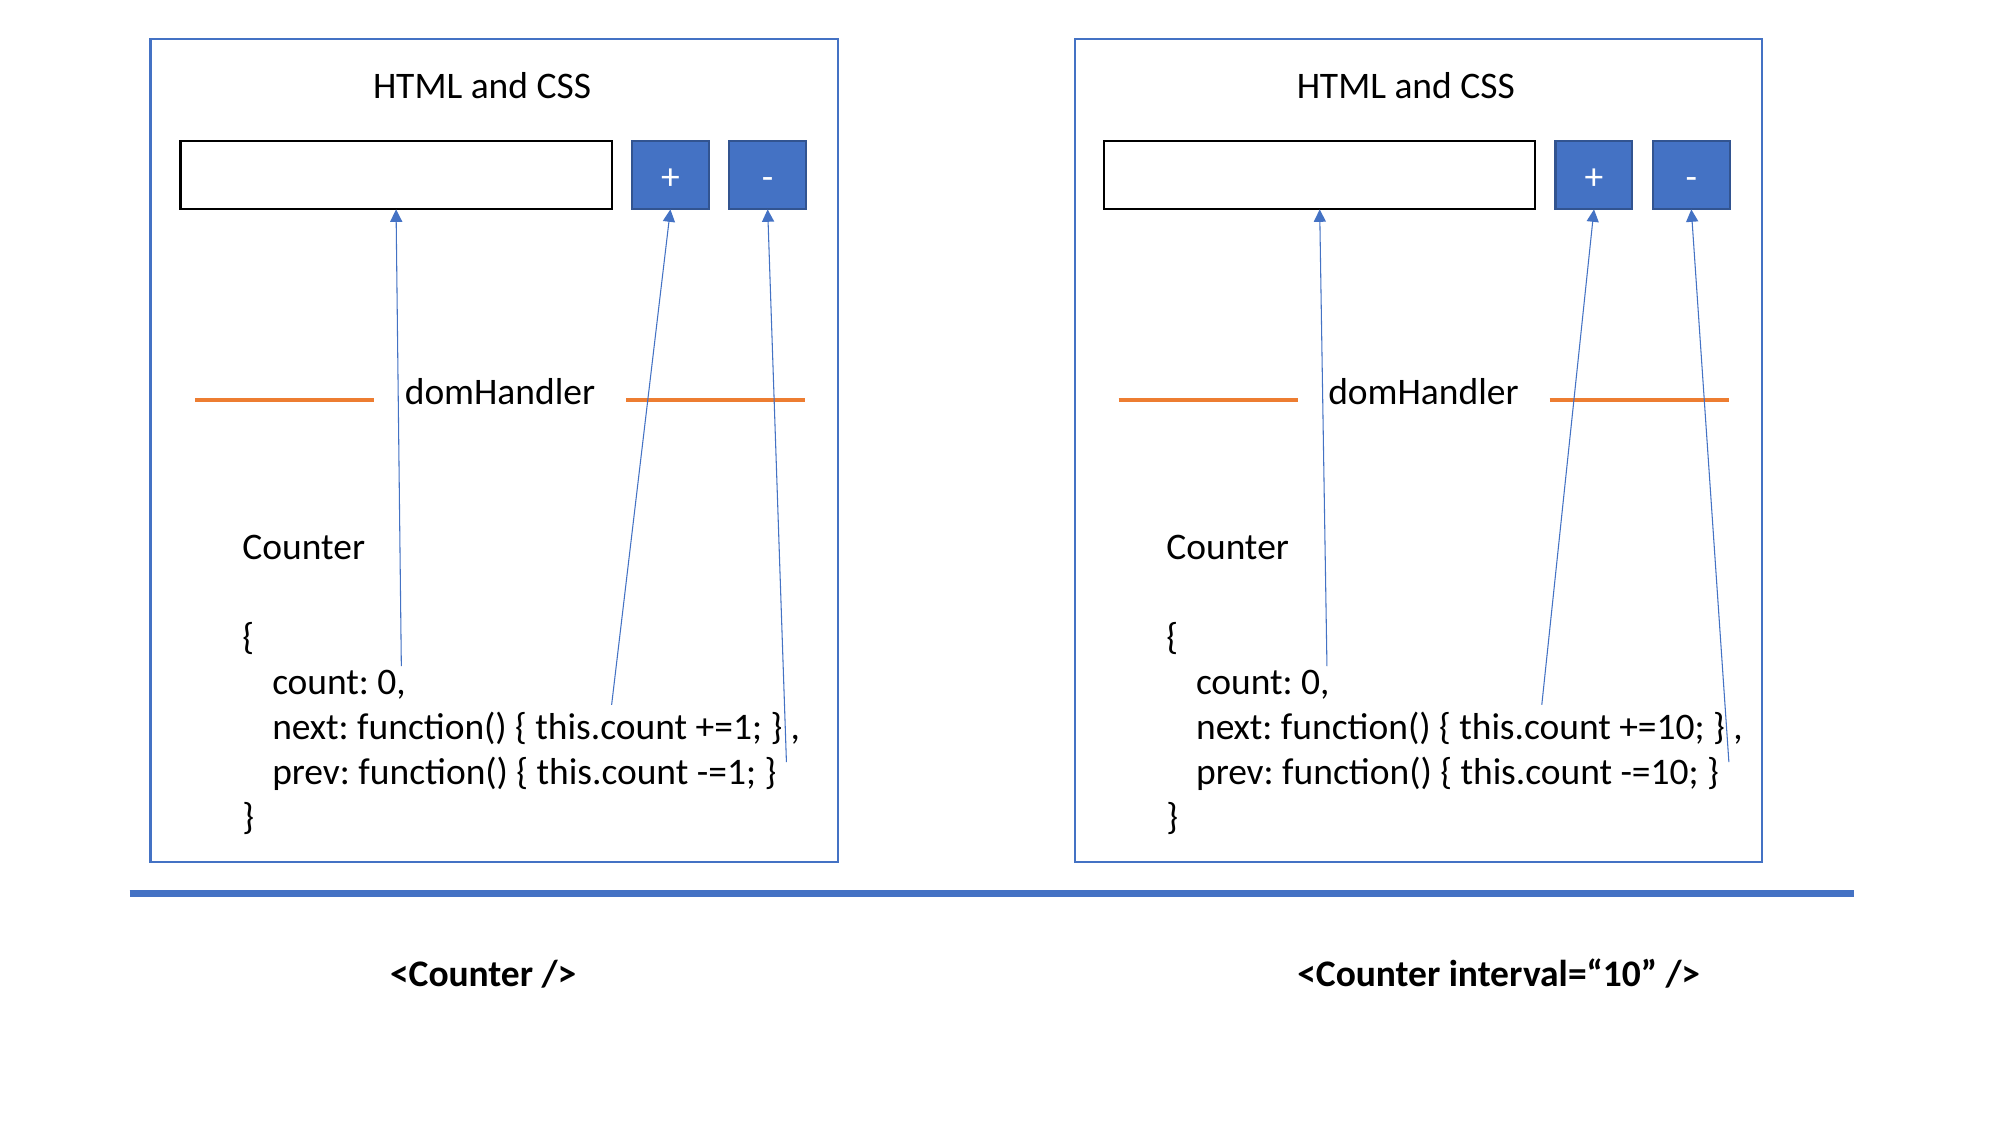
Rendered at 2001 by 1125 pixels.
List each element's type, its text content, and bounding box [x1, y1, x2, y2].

text_box [1074, 38, 1763, 863]
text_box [1691, 209, 1729, 763]
text_box [149, 38, 839, 863]
text_box Counter { count: 0, next: function() { this.count +=1; } , prev: function() { this.count -=1; } } [227, 514, 816, 890]
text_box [396, 209, 402, 667]
text_box - [1652, 140, 1731, 210]
text_box + [1554, 140, 1633, 210]
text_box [1319, 209, 1328, 667]
text_box [179, 140, 613, 210]
text_box HTML and CSS [1282, 54, 1531, 114]
text_box [1103, 140, 1536, 210]
text_box <Counter interval=“10” /> [1282, 941, 1716, 1001]
text_box Counter { count: 0, next: function() { this.count +=10; } , prev: function() { this.count -=10; } } [1151, 514, 1759, 890]
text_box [1541, 209, 1595, 705]
text_box <Counter /> [375, 941, 592, 1001]
text_box domHandler [1328, 359, 1534, 420]
text_box HTML and CSS [358, 54, 607, 114]
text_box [767, 209, 787, 763]
text_box - [728, 140, 807, 210]
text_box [611, 209, 671, 705]
text_box domHandler [1313, 359, 1319, 420]
text_box domHandler [389, 359, 396, 420]
text_box + [631, 140, 710, 210]
text_box domHandler [402, 359, 611, 420]
